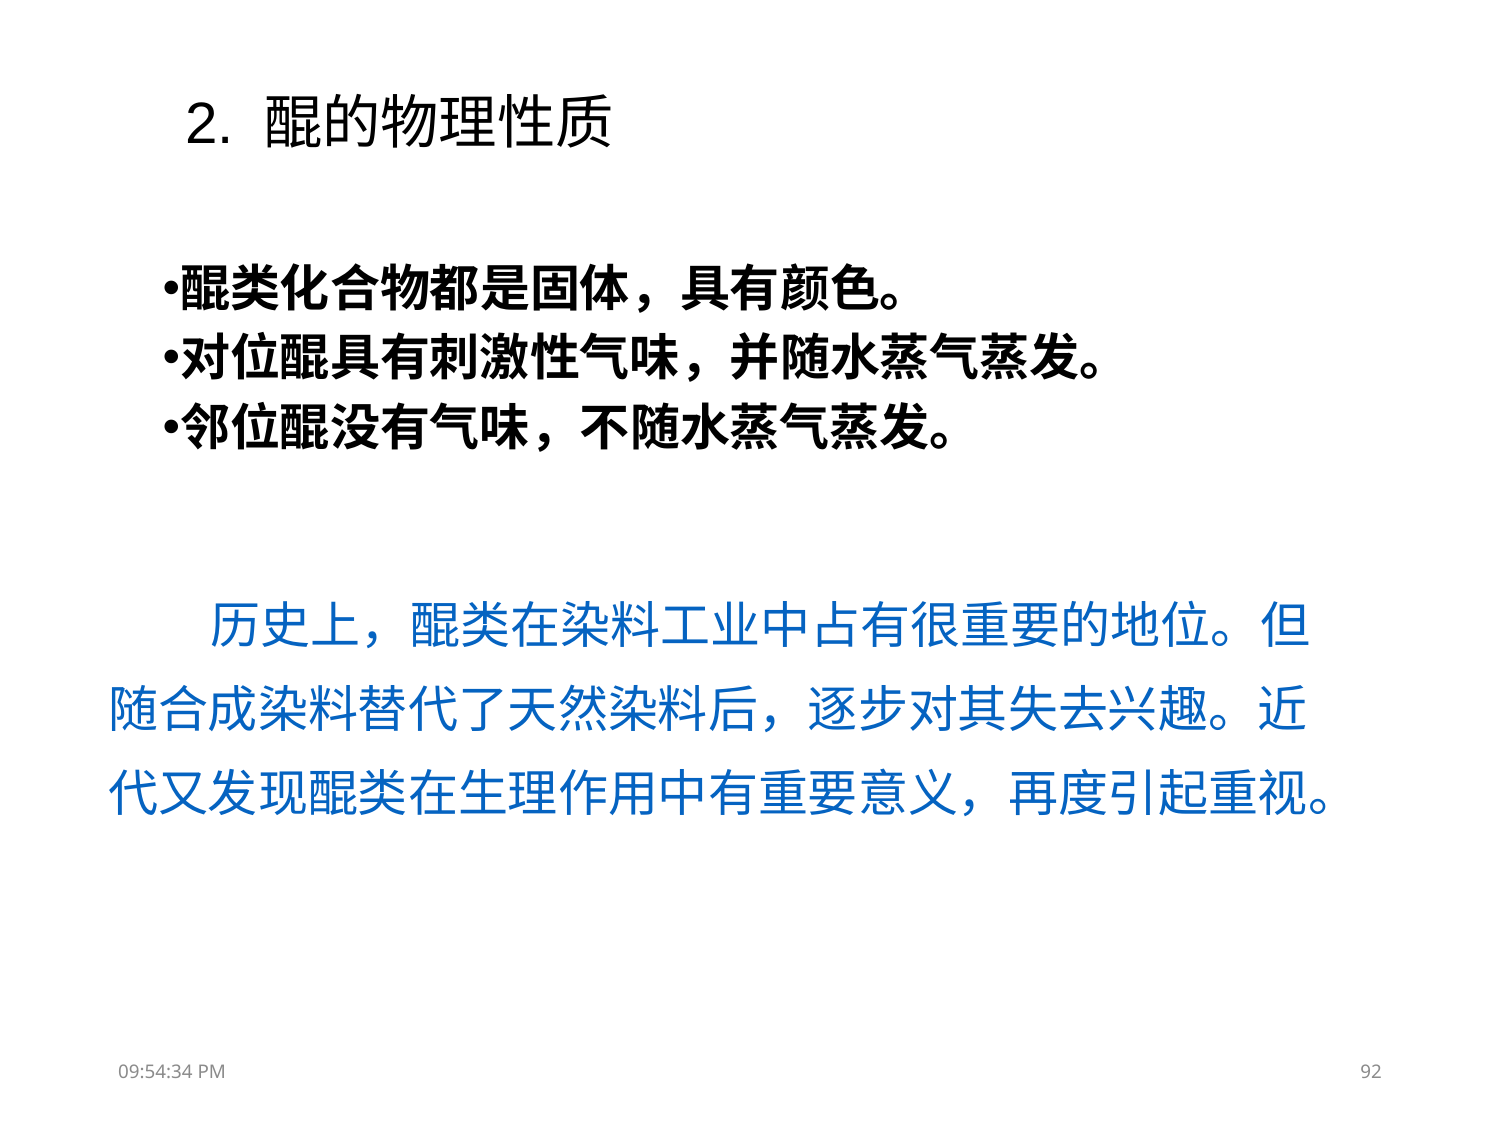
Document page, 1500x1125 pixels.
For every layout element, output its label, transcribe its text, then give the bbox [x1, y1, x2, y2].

text_box 历史上，醌类在染料工业中占有很重要的地位。但随合成染料替代了天然染料后，逐步对其失去兴趣。近代又发现醌类在生理作用中有重要意义，再度引起重视。 [76, 562, 1329, 830]
slide_number 92 [1059, 1042, 1397, 1103]
list 醌类化合物都是固体，具有颜色。 对位醌具有刺激性气味，并随水蒸气蒸发。 邻位醌没有气味，不随水蒸气蒸发。 [147, 255, 1140, 480]
text_box 2. 醌的物理性质 [153, 78, 629, 163]
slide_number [103, 1042, 441, 1103]
